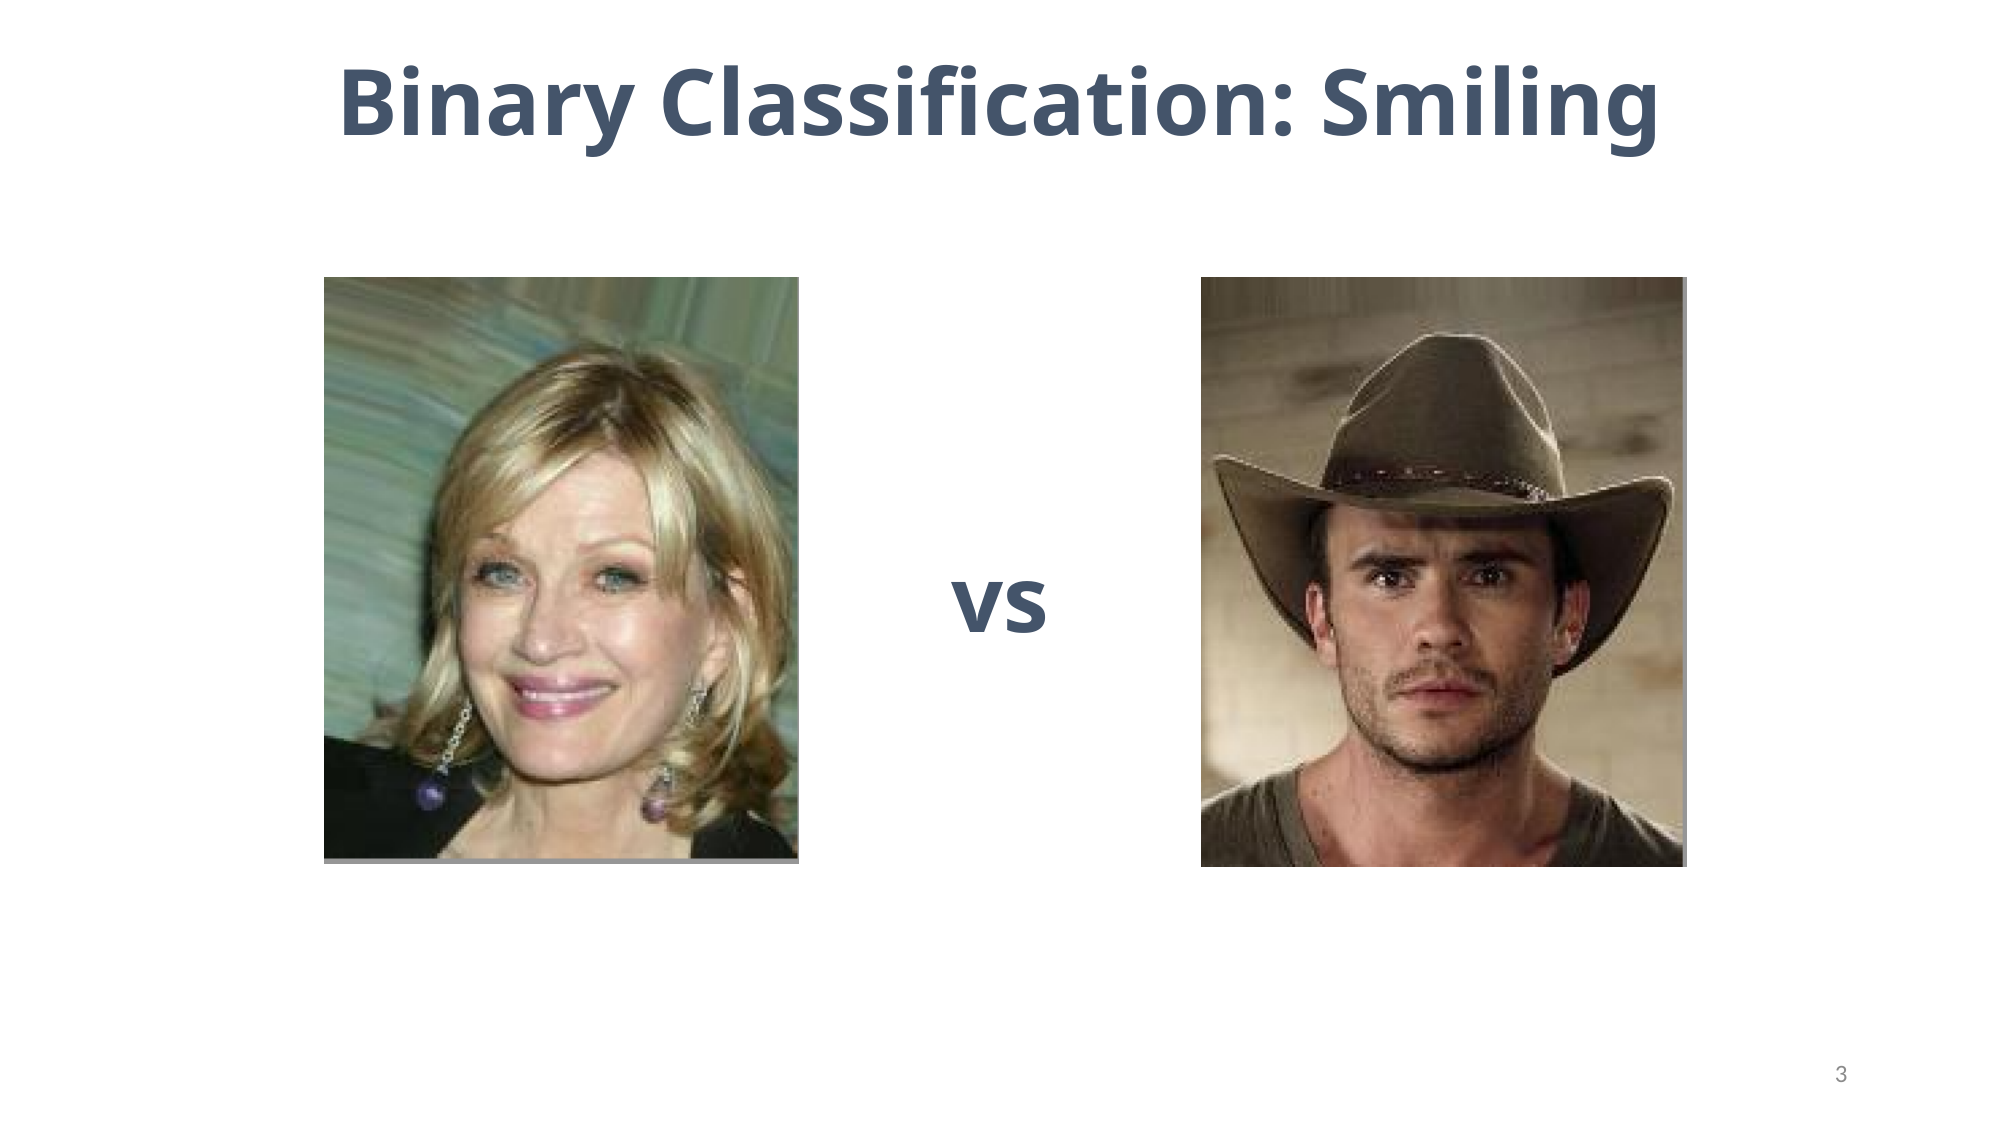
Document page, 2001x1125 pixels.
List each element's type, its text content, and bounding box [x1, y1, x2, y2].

slide_number 3 [1412, 1042, 1863, 1103]
picture [324, 277, 799, 864]
text_box vs [837, 537, 1163, 655]
picture [1201, 277, 1687, 867]
text_box Binary Classification: Smiling [291, 39, 1709, 157]
